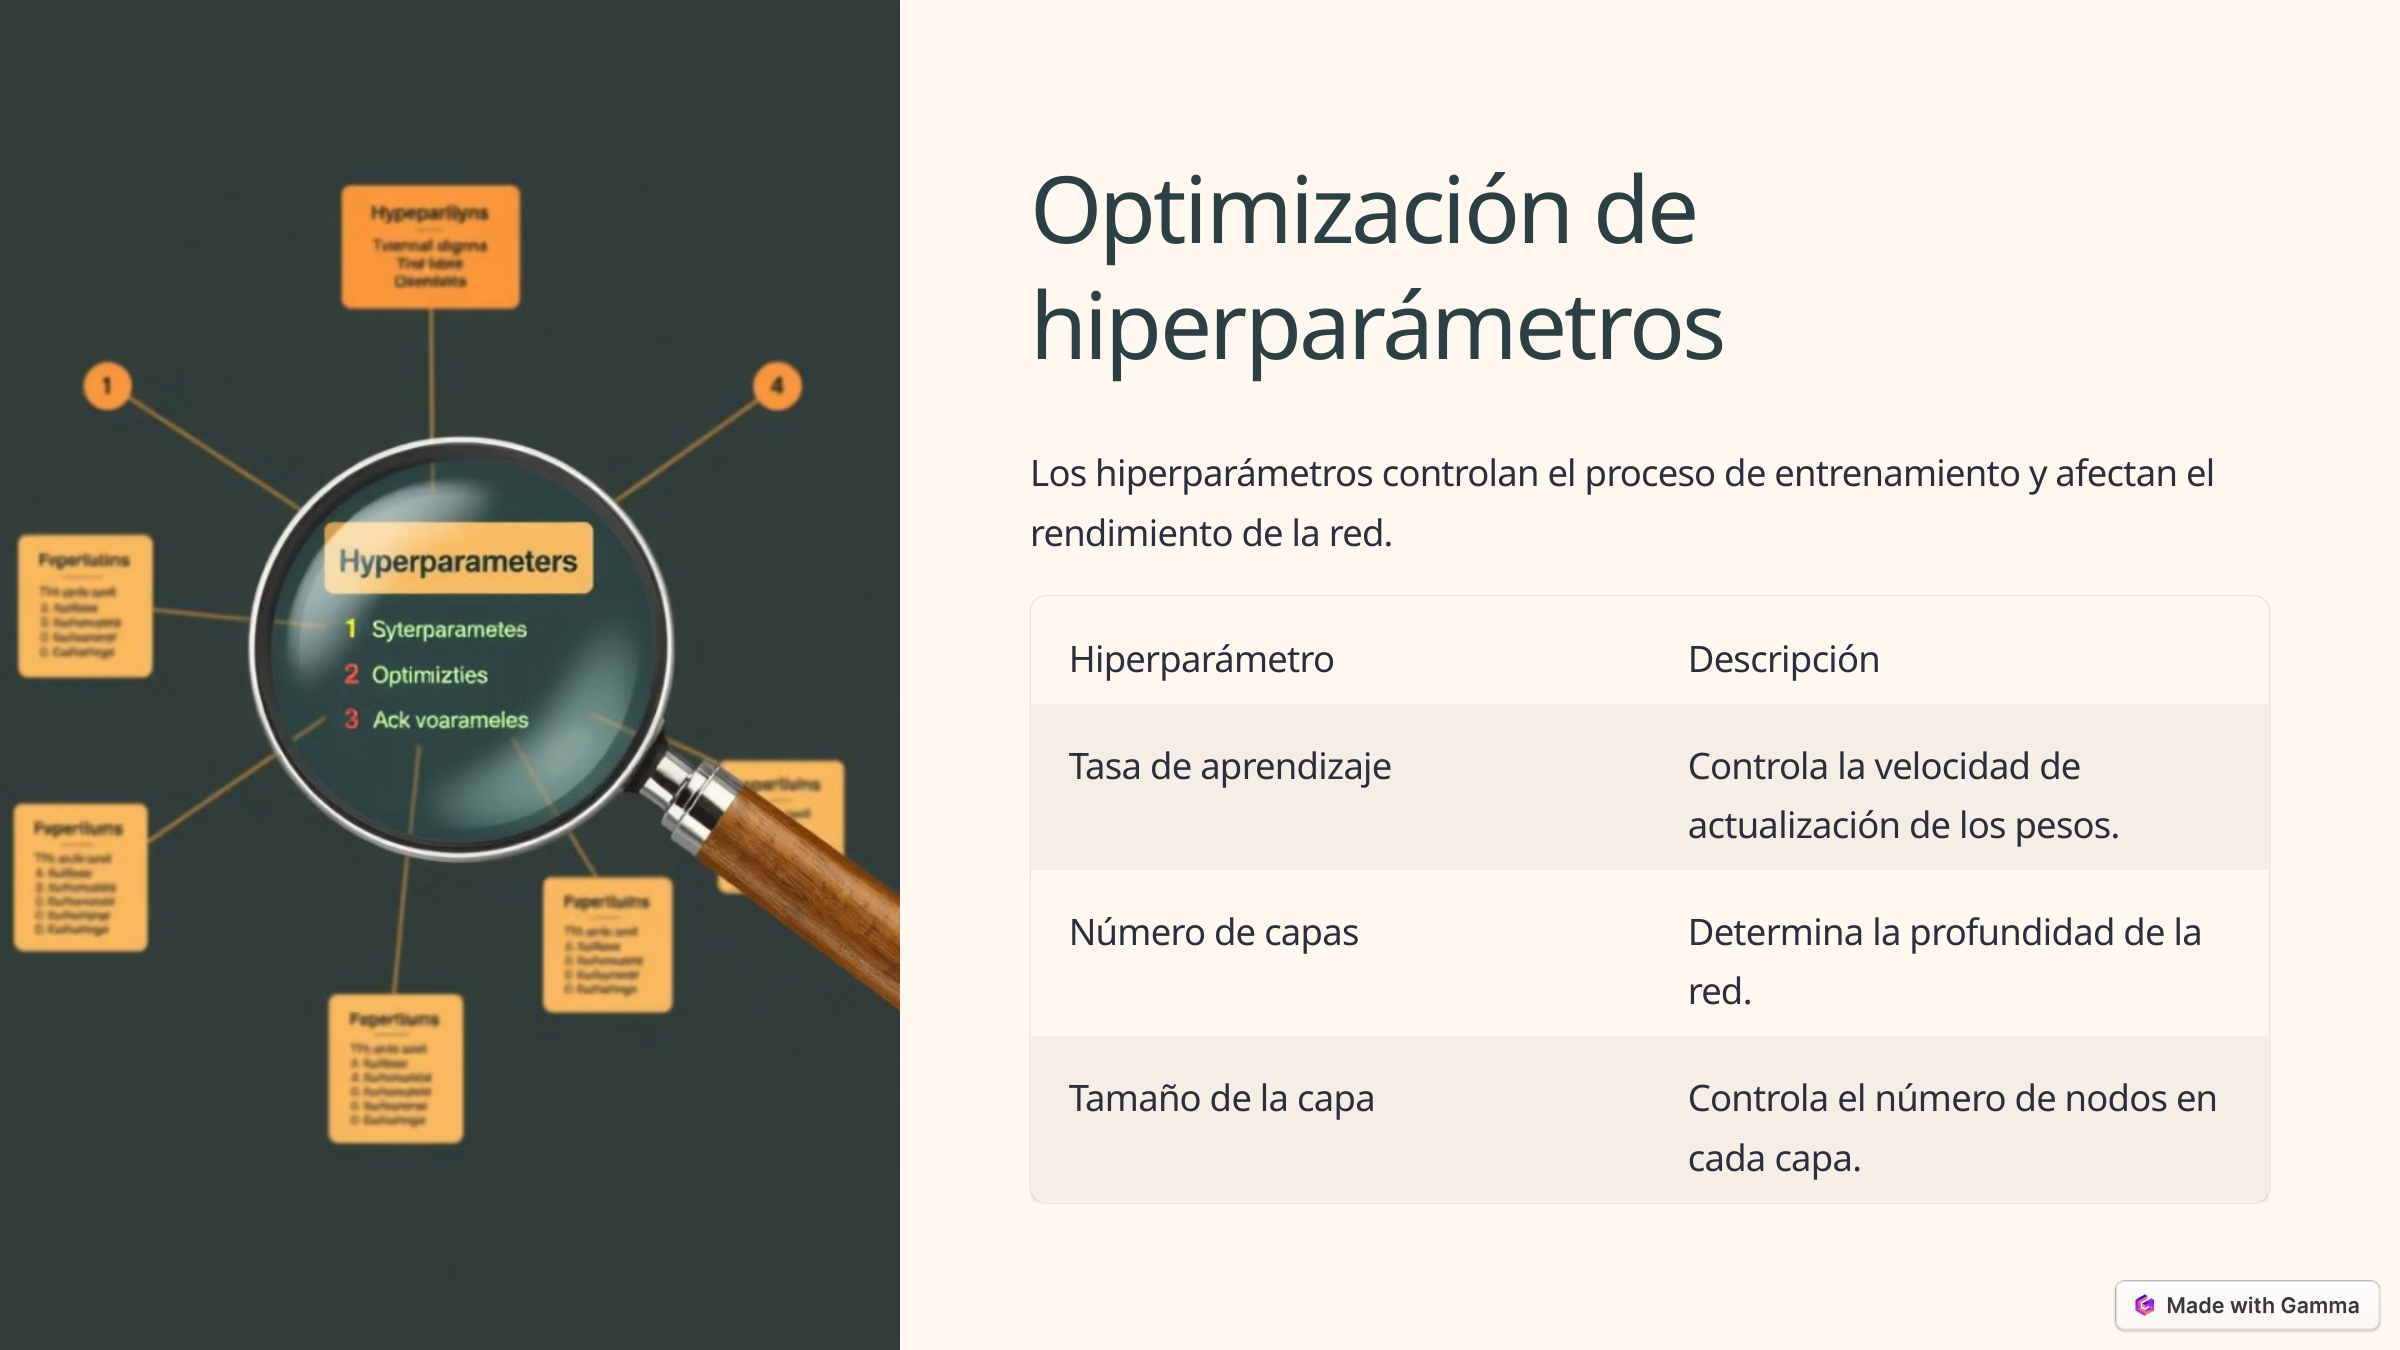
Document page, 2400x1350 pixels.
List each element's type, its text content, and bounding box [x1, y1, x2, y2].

text_box [1031, 869, 2269, 1036]
text_box Los hiperparámetros controlan el proceso de entrenamiento y afectan el rendimiento de la red. [1030, 434, 2270, 554]
picture [0, 0, 900, 1350]
picture [2106, 1271, 2389, 1339]
text_box Controla la velocidad de actualización de los pesos. [1687, 727, 2232, 847]
text_box Hiperparámetro [1068, 620, 1613, 680]
text_box Descripción [1687, 620, 2232, 680]
text_box [1031, 703, 2269, 869]
text_box Determina la profundidad de la red. [1687, 893, 2232, 1013]
text_box Tamaño de la capa [1068, 1059, 1613, 1120]
text_box Controla el número de nodos en cada capa. [1687, 1059, 2232, 1179]
text_box [1031, 1036, 2269, 1203]
text_box [1031, 596, 2269, 703]
text_box Número de capas [1068, 893, 1613, 953]
text_box Tasa de aprendizaje [1068, 727, 1613, 787]
text_box Optimización de hiperparámetros [1030, 146, 2270, 379]
